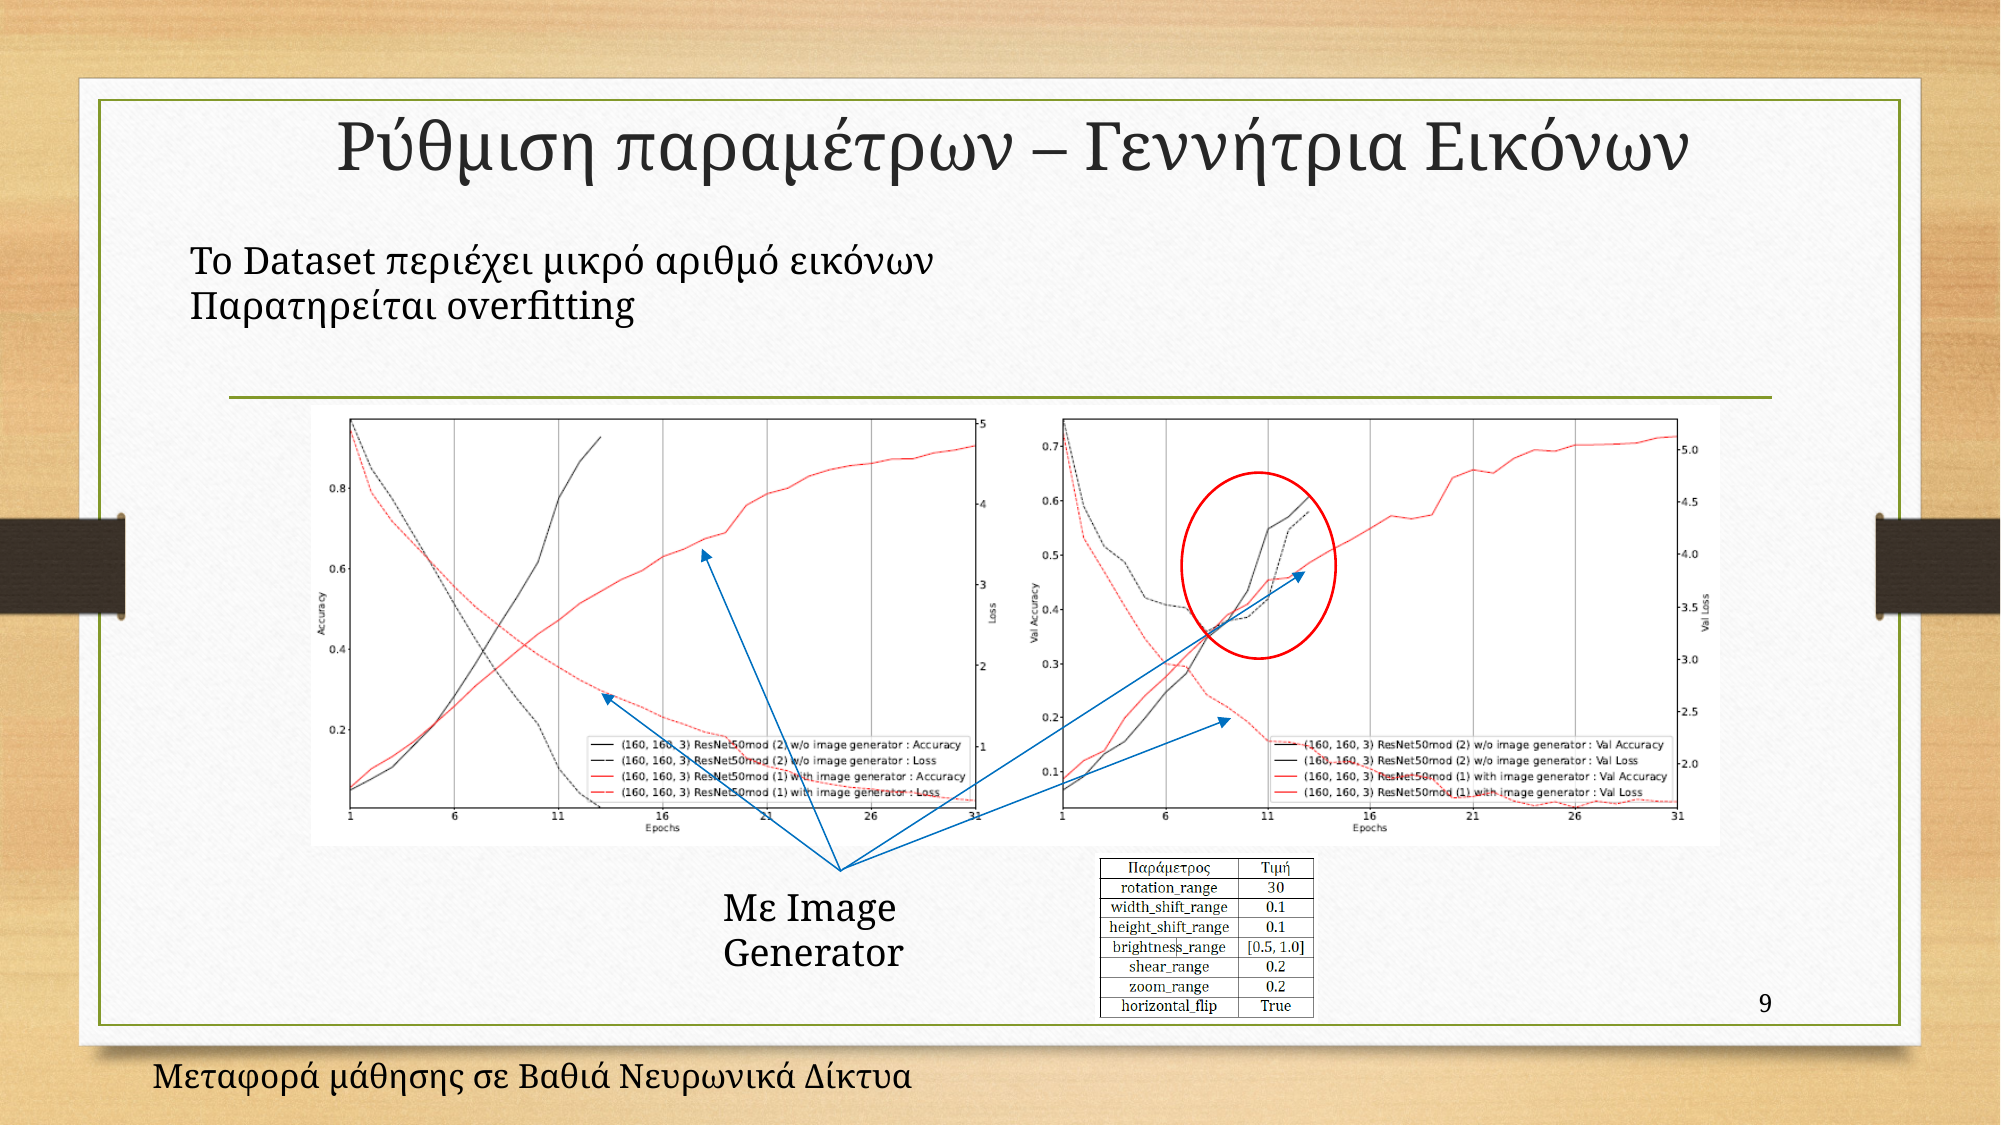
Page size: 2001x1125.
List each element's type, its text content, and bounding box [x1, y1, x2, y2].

slide_number 9 [1698, 979, 1788, 1025]
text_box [601, 692, 842, 872]
footer Μεταφορά μάθησης σε Βαθιά Νευρωνικά Δίκτυα [137, 1048, 1863, 1103]
text_box Με Image Generator [708, 876, 1044, 982]
text_box Ρύθμιση παραμέτρων – Γεννήτρια Εικόνων [152, 57, 1878, 230]
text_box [840, 571, 1306, 871]
picture [0, 0, 2001, 1125]
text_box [701, 548, 842, 692]
text_box Το Dataset περιέχει μικρό αριθμό εικόνων Παρατηρείται overfitting [175, 229, 951, 335]
